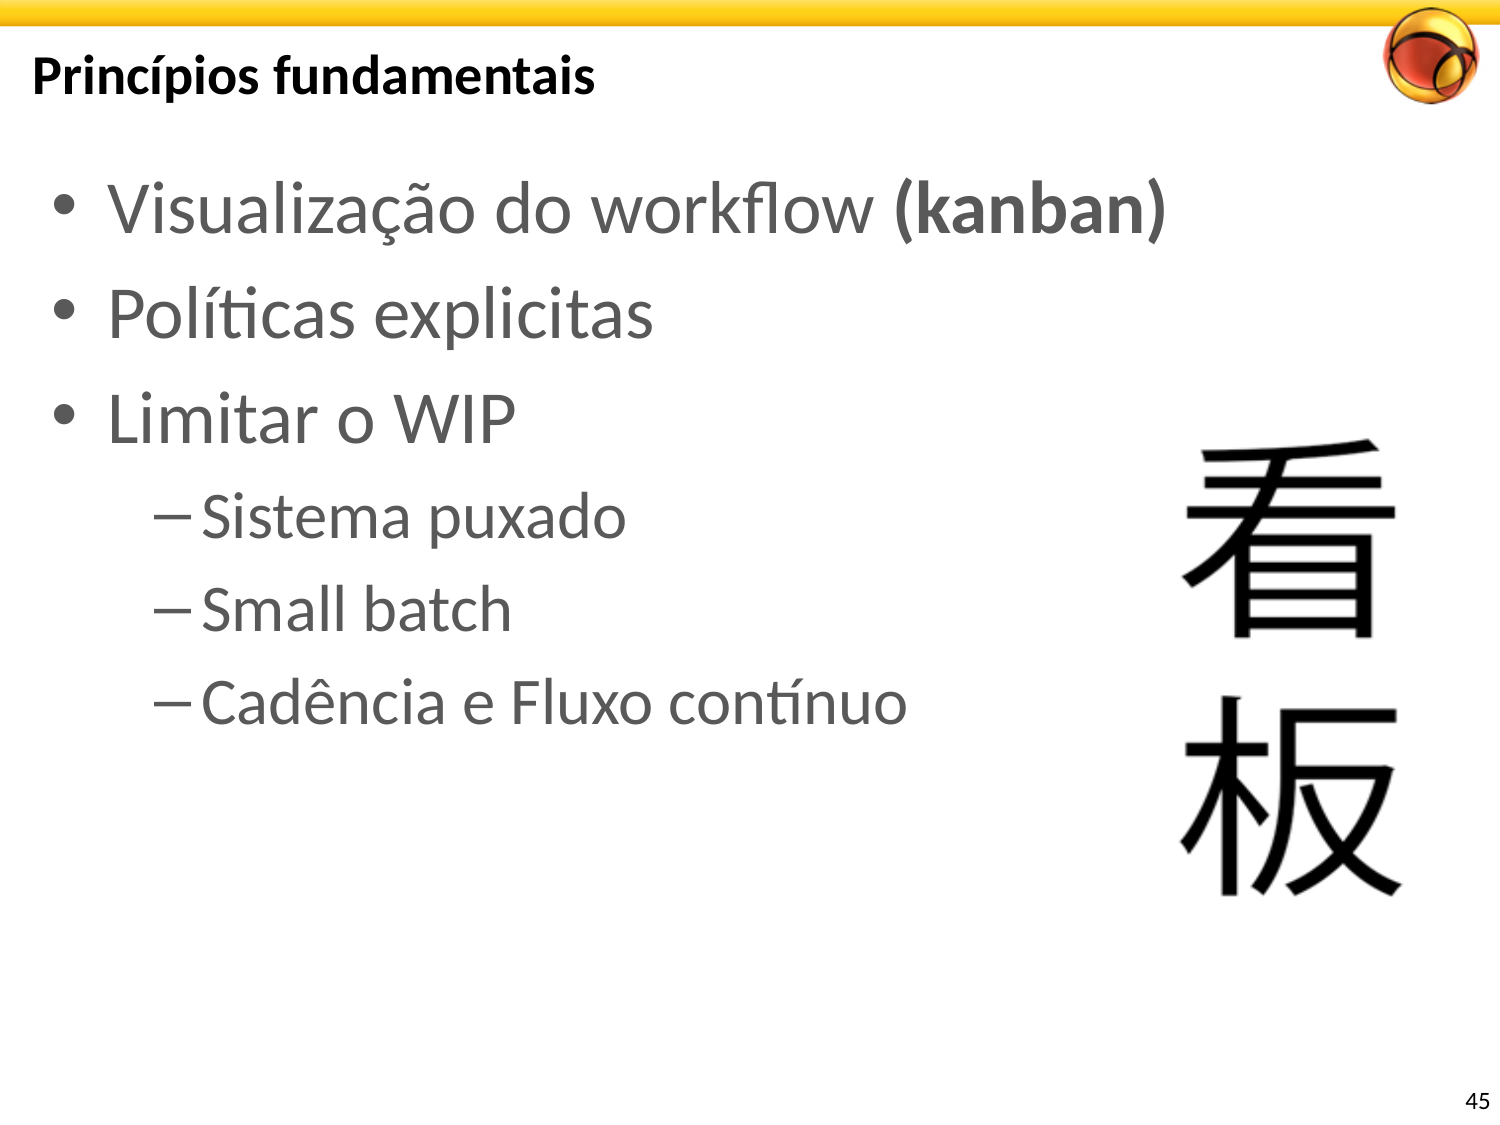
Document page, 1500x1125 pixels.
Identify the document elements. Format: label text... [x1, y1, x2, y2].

picture [1155, 408, 1426, 922]
list Visualização do workflow (kanban) Políticas explicitas Limitar o WIP Sistema puxado Small batch Cadência e Fluxo contínuo [17, 150, 1471, 1094]
slide_number 45 [1156, 1069, 1500, 1125]
list Princípios fundamentais [17, 30, 1365, 114]
picture [0, 0, 1500, 1125]
